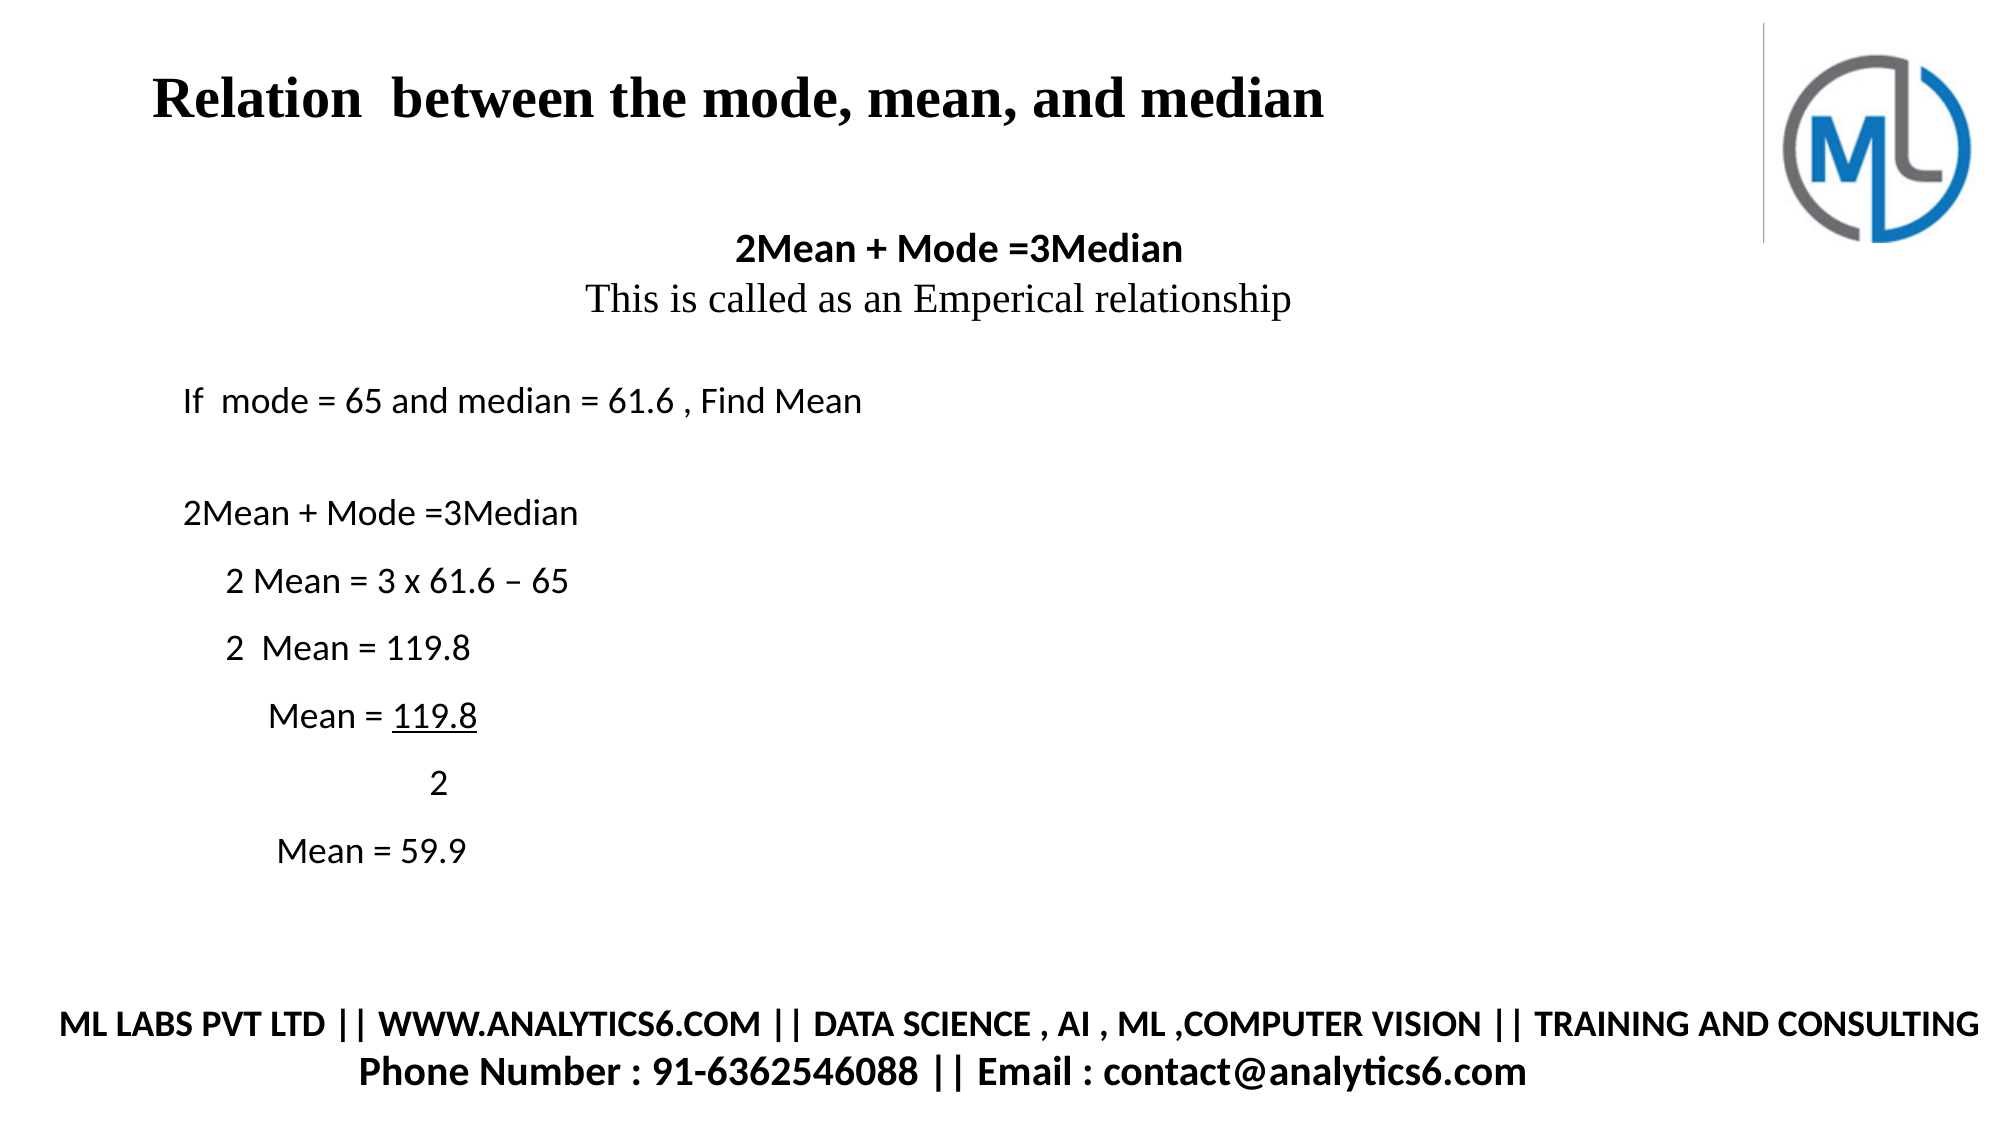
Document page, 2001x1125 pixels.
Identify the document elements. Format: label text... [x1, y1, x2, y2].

text_box If mode = 65 and median = 61.6 , Find Mean 2Mean + Mode =3Median 2 Mean = 3 x 61.6 – 65 2 Mean = 119.8 Mean = 119.8 2 Mean = 59.9 [168, 368, 1259, 924]
slide_number ML LABS PVT LTD || WWW.ANALYTICS6.COM || DATA SCIENCE , AI , ML ,COMPUTER VISION || TRAINING AND CONSULTING Phone Number : 91-6362546088 || Email : contact@analytics6.com [44, 991, 2000, 1052]
picture [1761, 23, 1981, 243]
list 2Mean + Mode =3Median This is called as an Emperical relationship [120, 213, 1659, 343]
title Relation between the mode, mean, and median [137, 59, 1863, 278]
